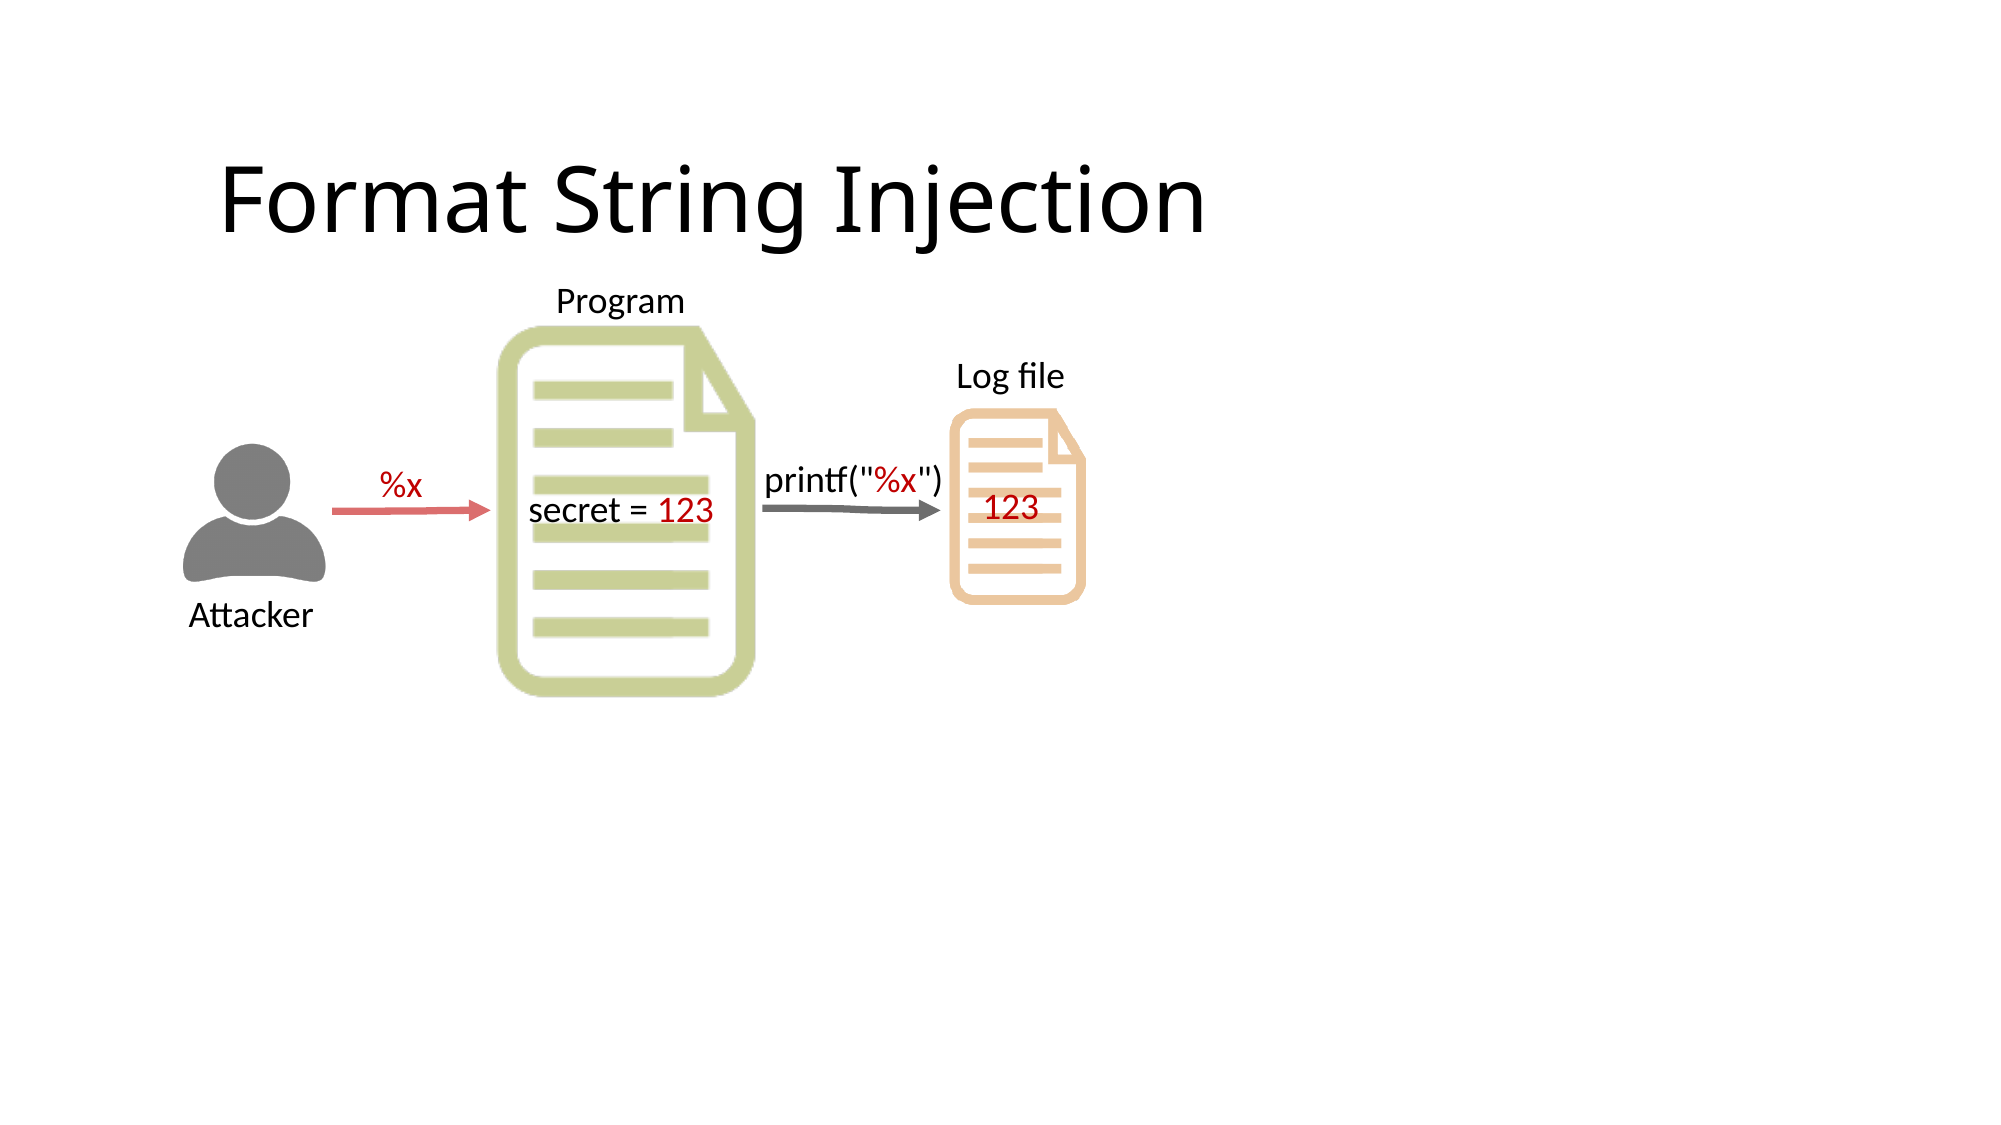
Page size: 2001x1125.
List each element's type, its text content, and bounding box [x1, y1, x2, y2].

text_box Program [541, 268, 701, 315]
text_box printf("%x") [786, 447, 925, 507]
picture [453, 315, 786, 720]
picture [925, 408, 1102, 617]
text_box Log file [941, 343, 1081, 403]
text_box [174, 433, 347, 643]
text_box %x [364, 452, 438, 510]
title Format String Injection [202, 93, 1928, 312]
